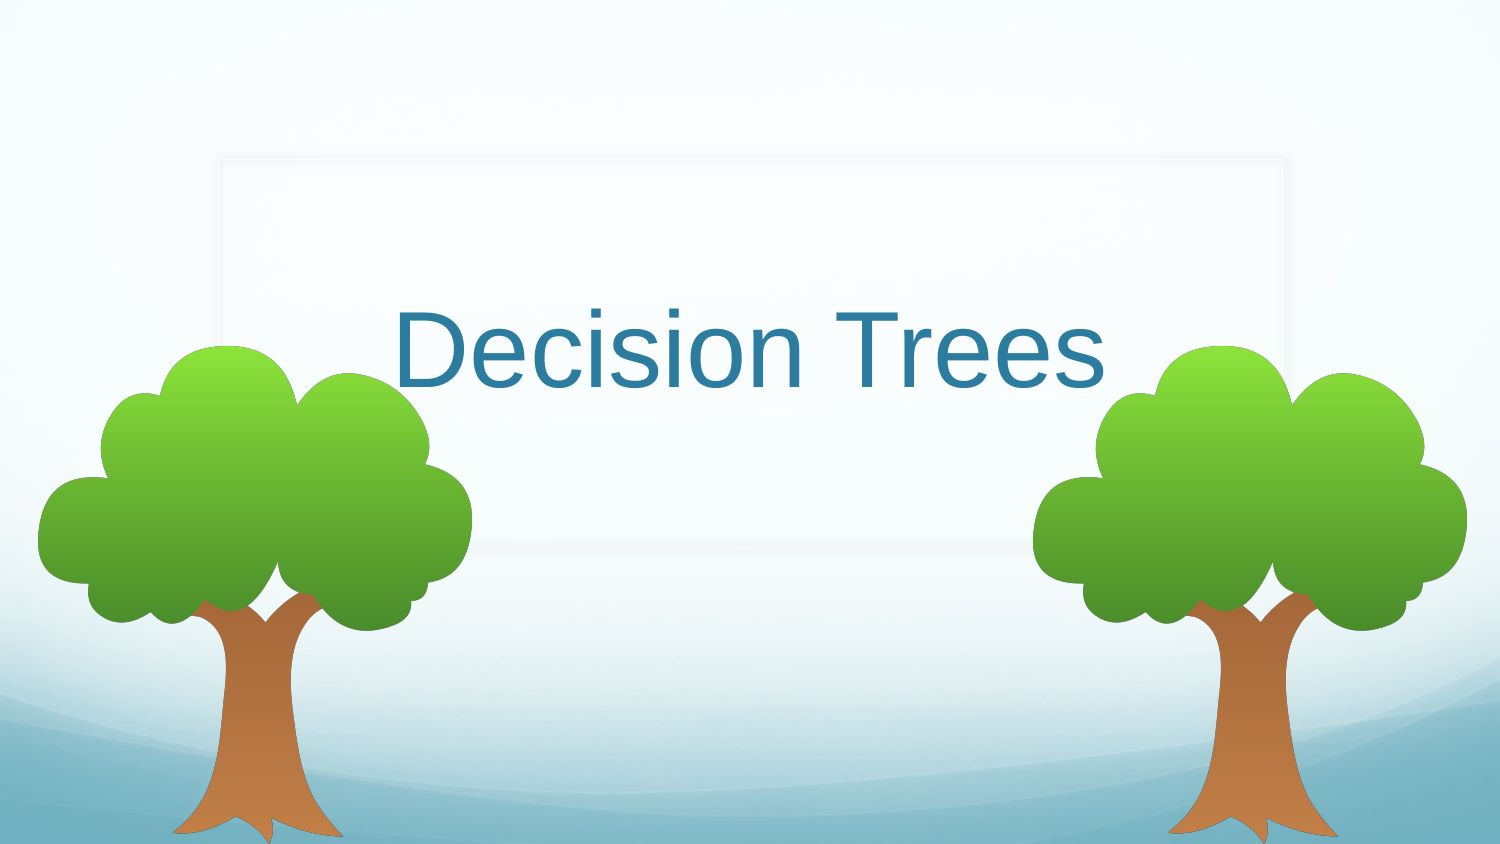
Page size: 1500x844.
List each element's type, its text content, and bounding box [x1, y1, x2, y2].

picture [38, 345, 472, 844]
title Decision Trees [337, 277, 1164, 425]
picture [1033, 345, 1467, 844]
